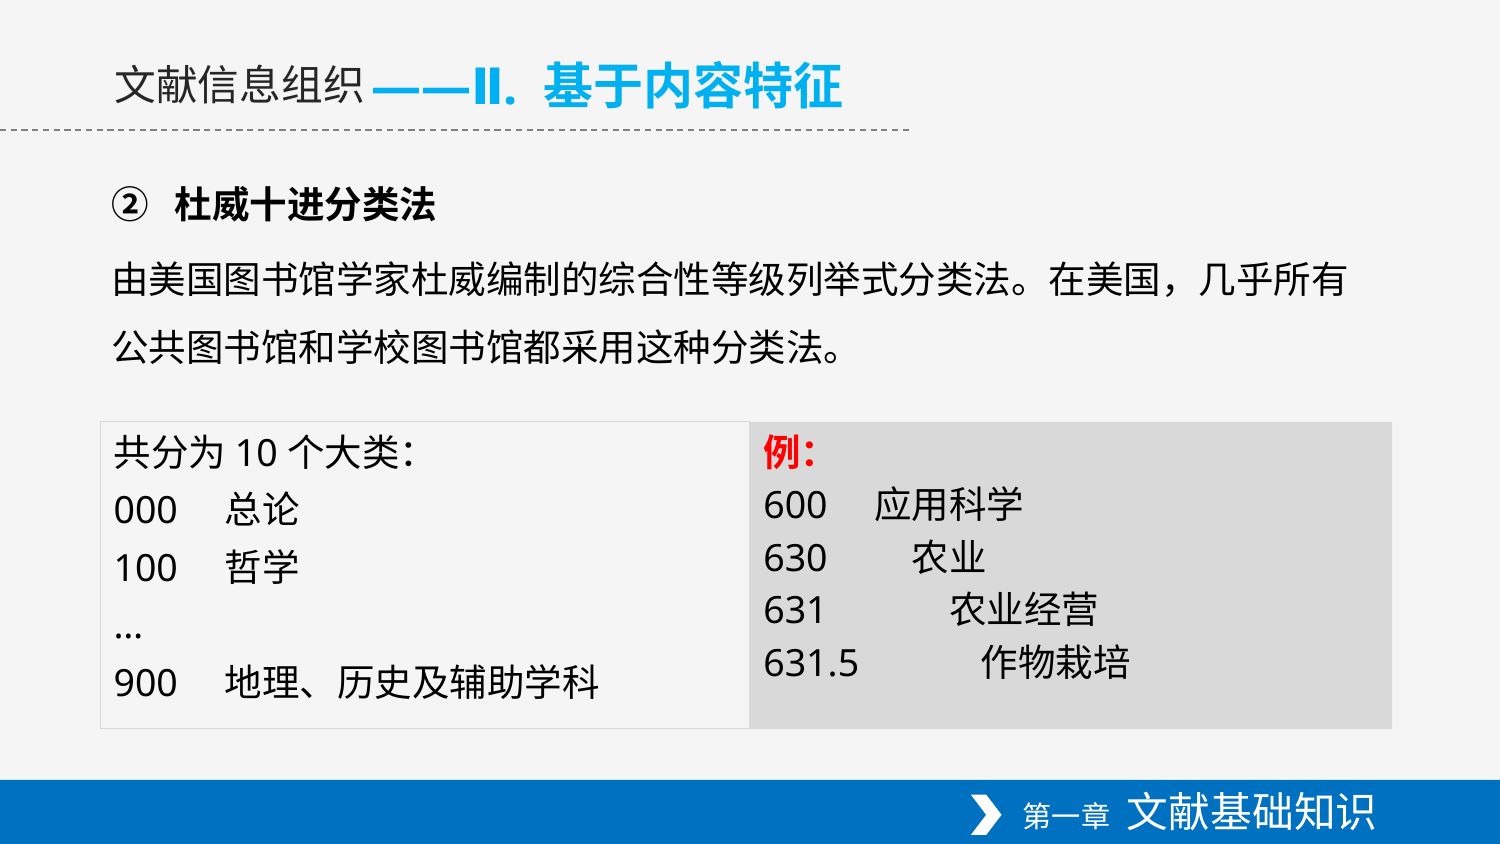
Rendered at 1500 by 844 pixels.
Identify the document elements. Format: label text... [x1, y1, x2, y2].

text_box ② 杜威十进分类法 由美国图书馆学家杜威编制的综合性等级列举式分类法。在美国，几乎所有公共图书馆和学校图书馆都采用这种分类法。 [98, 152, 1393, 376]
text_box 例： 600 应用科学 630 农业 631 农业经营 631.5 作物栽培 [749, 421, 1393, 729]
text_box ——Ⅱ. 基于内容特征 [356, 47, 1036, 122]
text_box 共分为10个大类： 000 总论 100 哲学 … 900 地理、历史及辅助学科 [100, 421, 749, 729]
text_box 文献信息组织 [99, 51, 356, 117]
